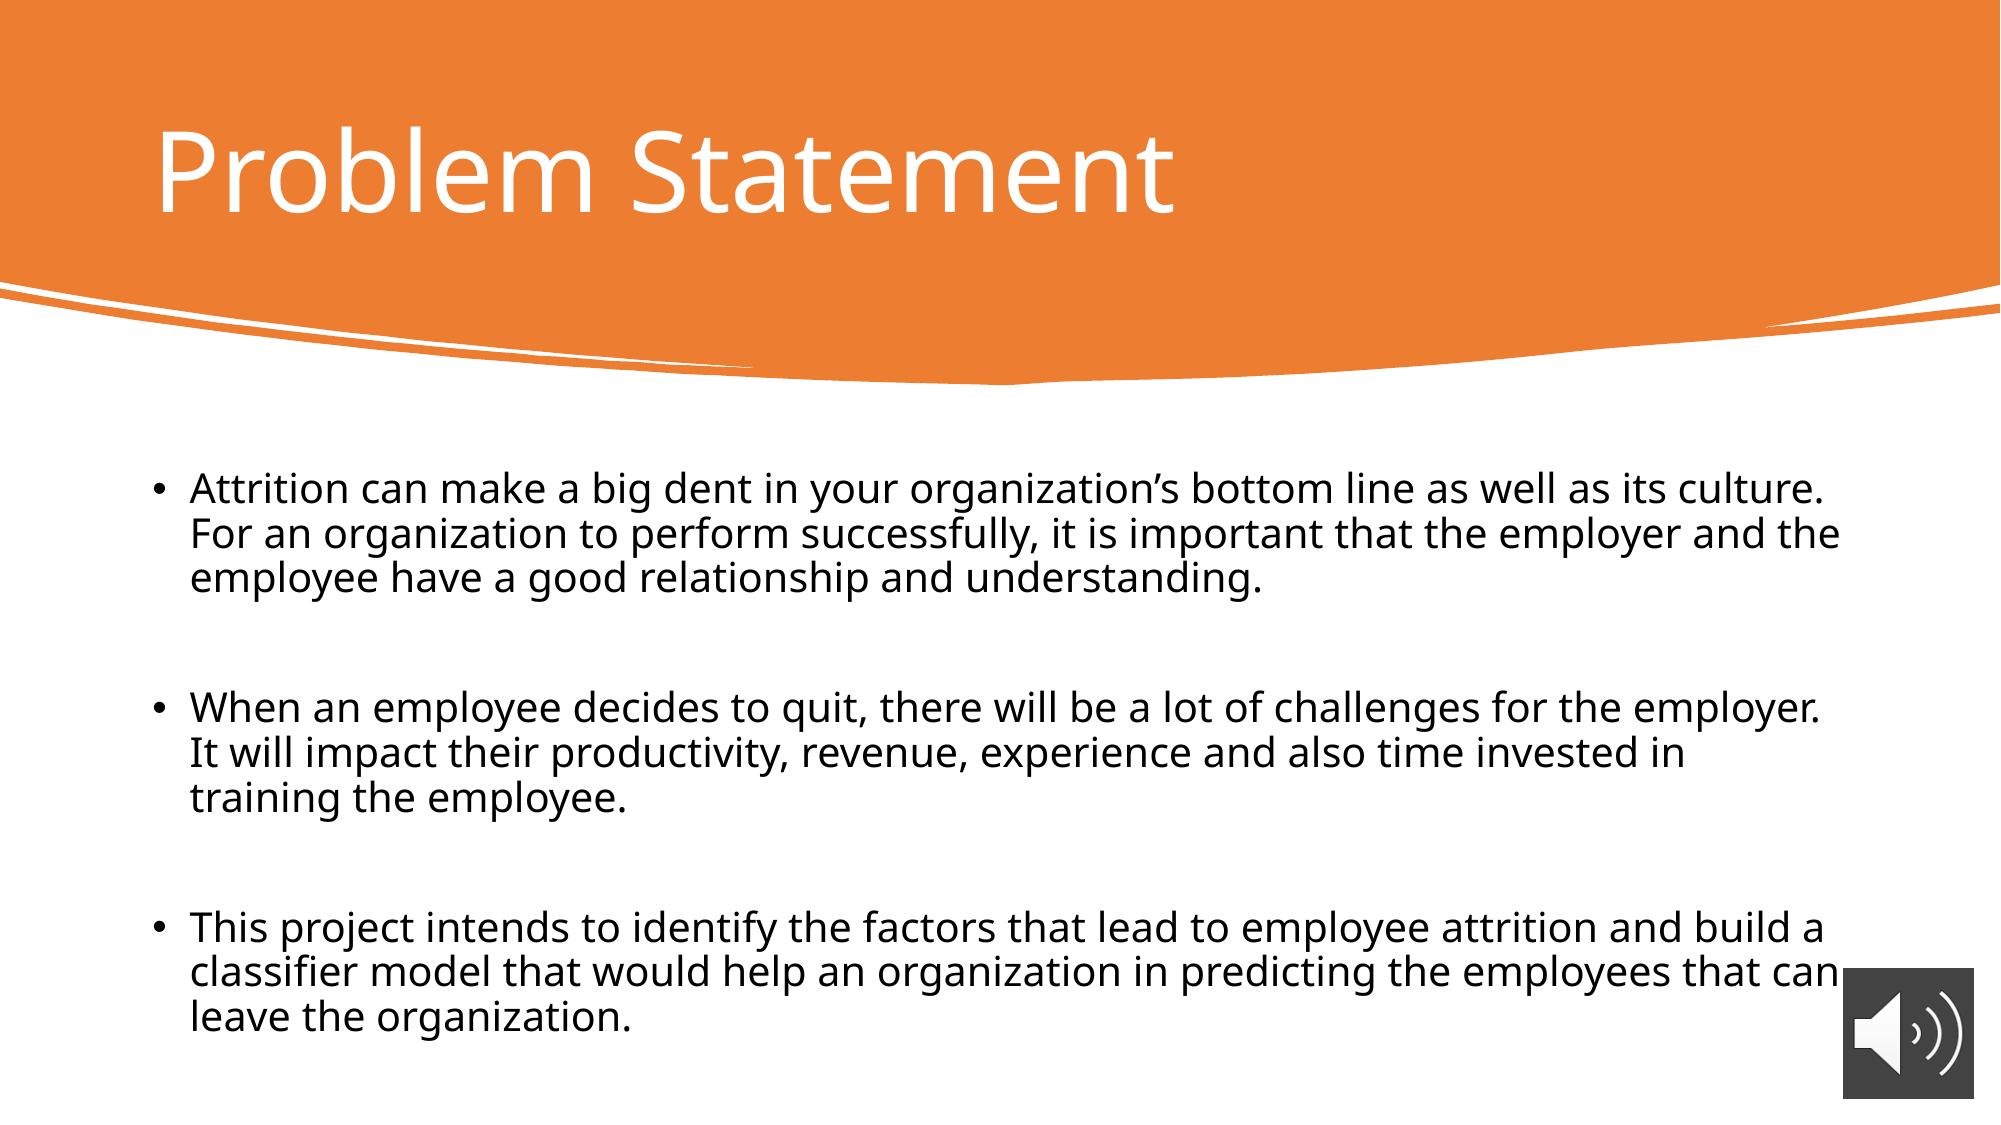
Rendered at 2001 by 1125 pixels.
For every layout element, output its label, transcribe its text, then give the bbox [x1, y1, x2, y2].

text_box [0, 0, 2000, 386]
text_box [0, 298, 2000, 1125]
text_box [0, 283, 699, 365]
text_box [1785, 286, 2000, 325]
picture [1841, 966, 1975, 1100]
title Problem Statement [137, 65, 1863, 287]
list Attrition can make a big dent in your organization’s bottom line as well as its culture. For an organization to perform successfully, it is important that the employer and the employee have a good relationship and understanding. When an employee decides to quit, there will be a lot of challenges for the employer. It will impact their productivity, revenue, experience and also time invested in training the employee. This project intends to identify the factors that lead to employee attrition and build a classifier model that would help an organization in predicting the employees that can leave the organization. [137, 460, 1863, 1050]
